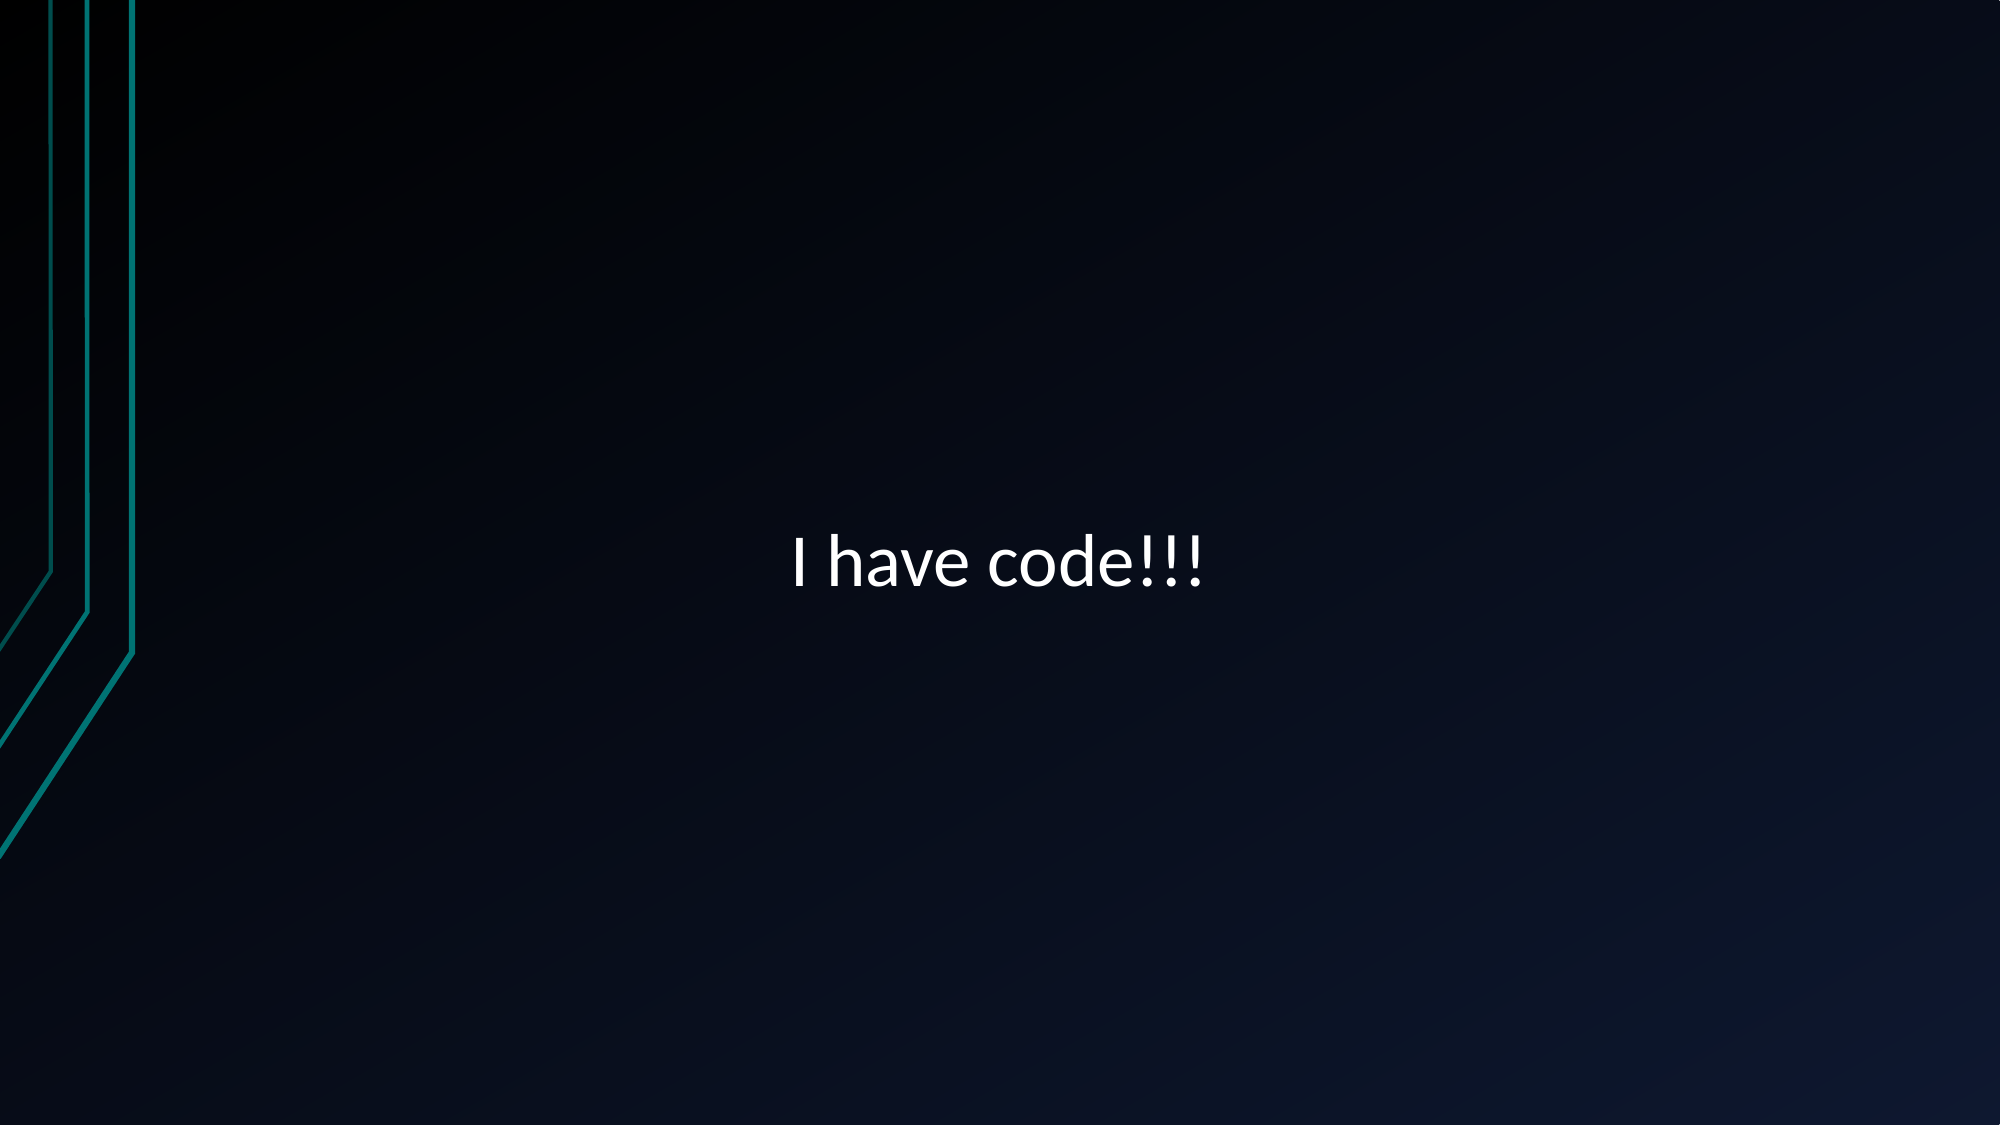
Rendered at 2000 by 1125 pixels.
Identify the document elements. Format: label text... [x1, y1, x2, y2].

title I have code!!! [266, 335, 1733, 790]
